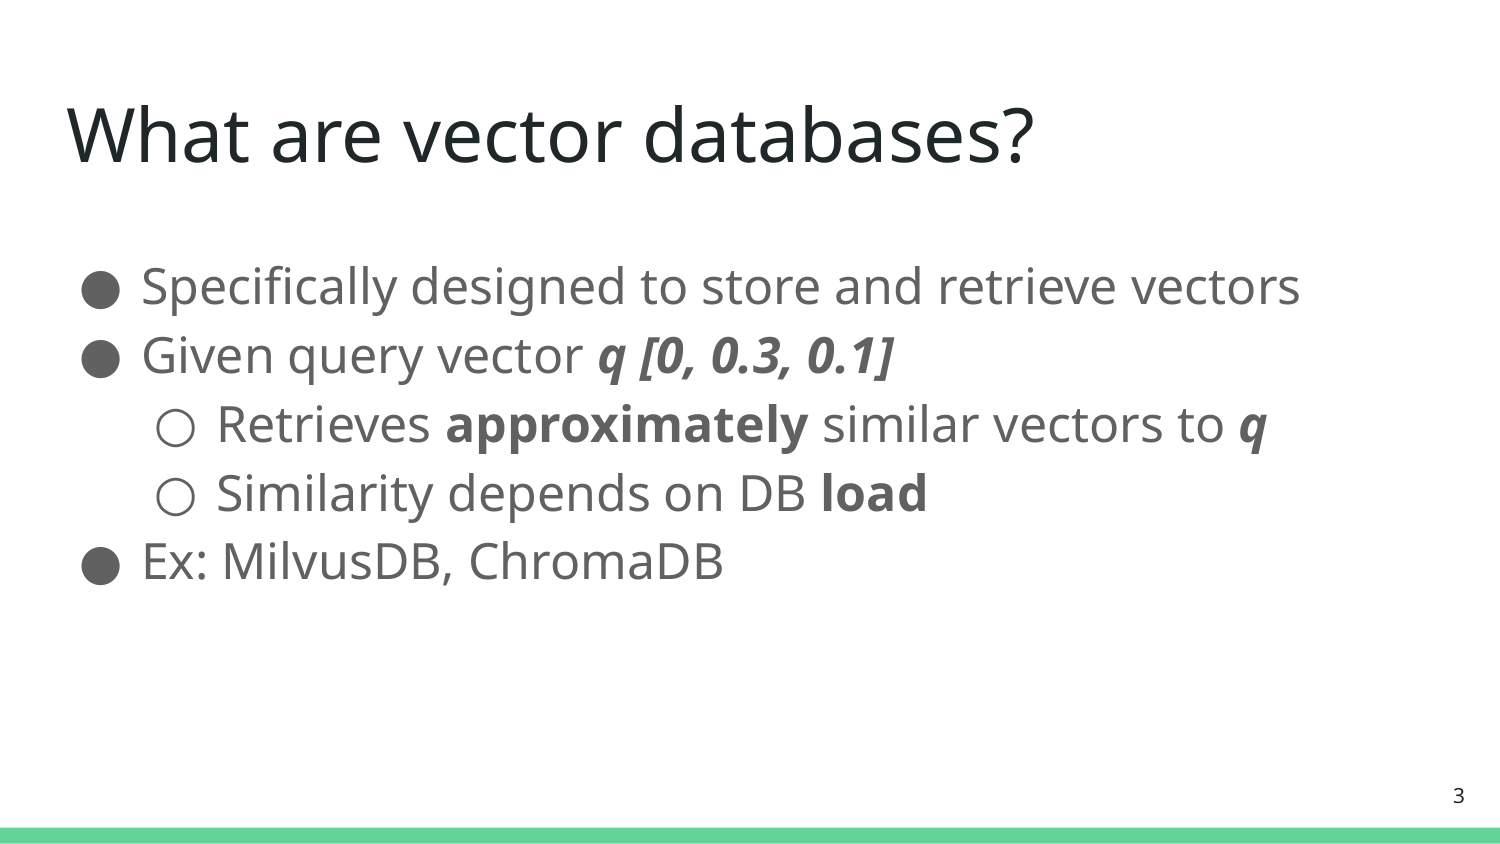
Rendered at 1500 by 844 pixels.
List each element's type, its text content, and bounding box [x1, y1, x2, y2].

list Specifically designed to store and retrieve vectors Given query vector q [0, 0.3, 0.1] Retrieves approximately similar vectors to q Similarity depends on DB load Ex: MilvusDB, ChromaDB [51, 230, 1449, 751]
slide_number ‹#› [1389, 764, 1480, 830]
title What are vector databases? [51, 72, 1449, 167]
